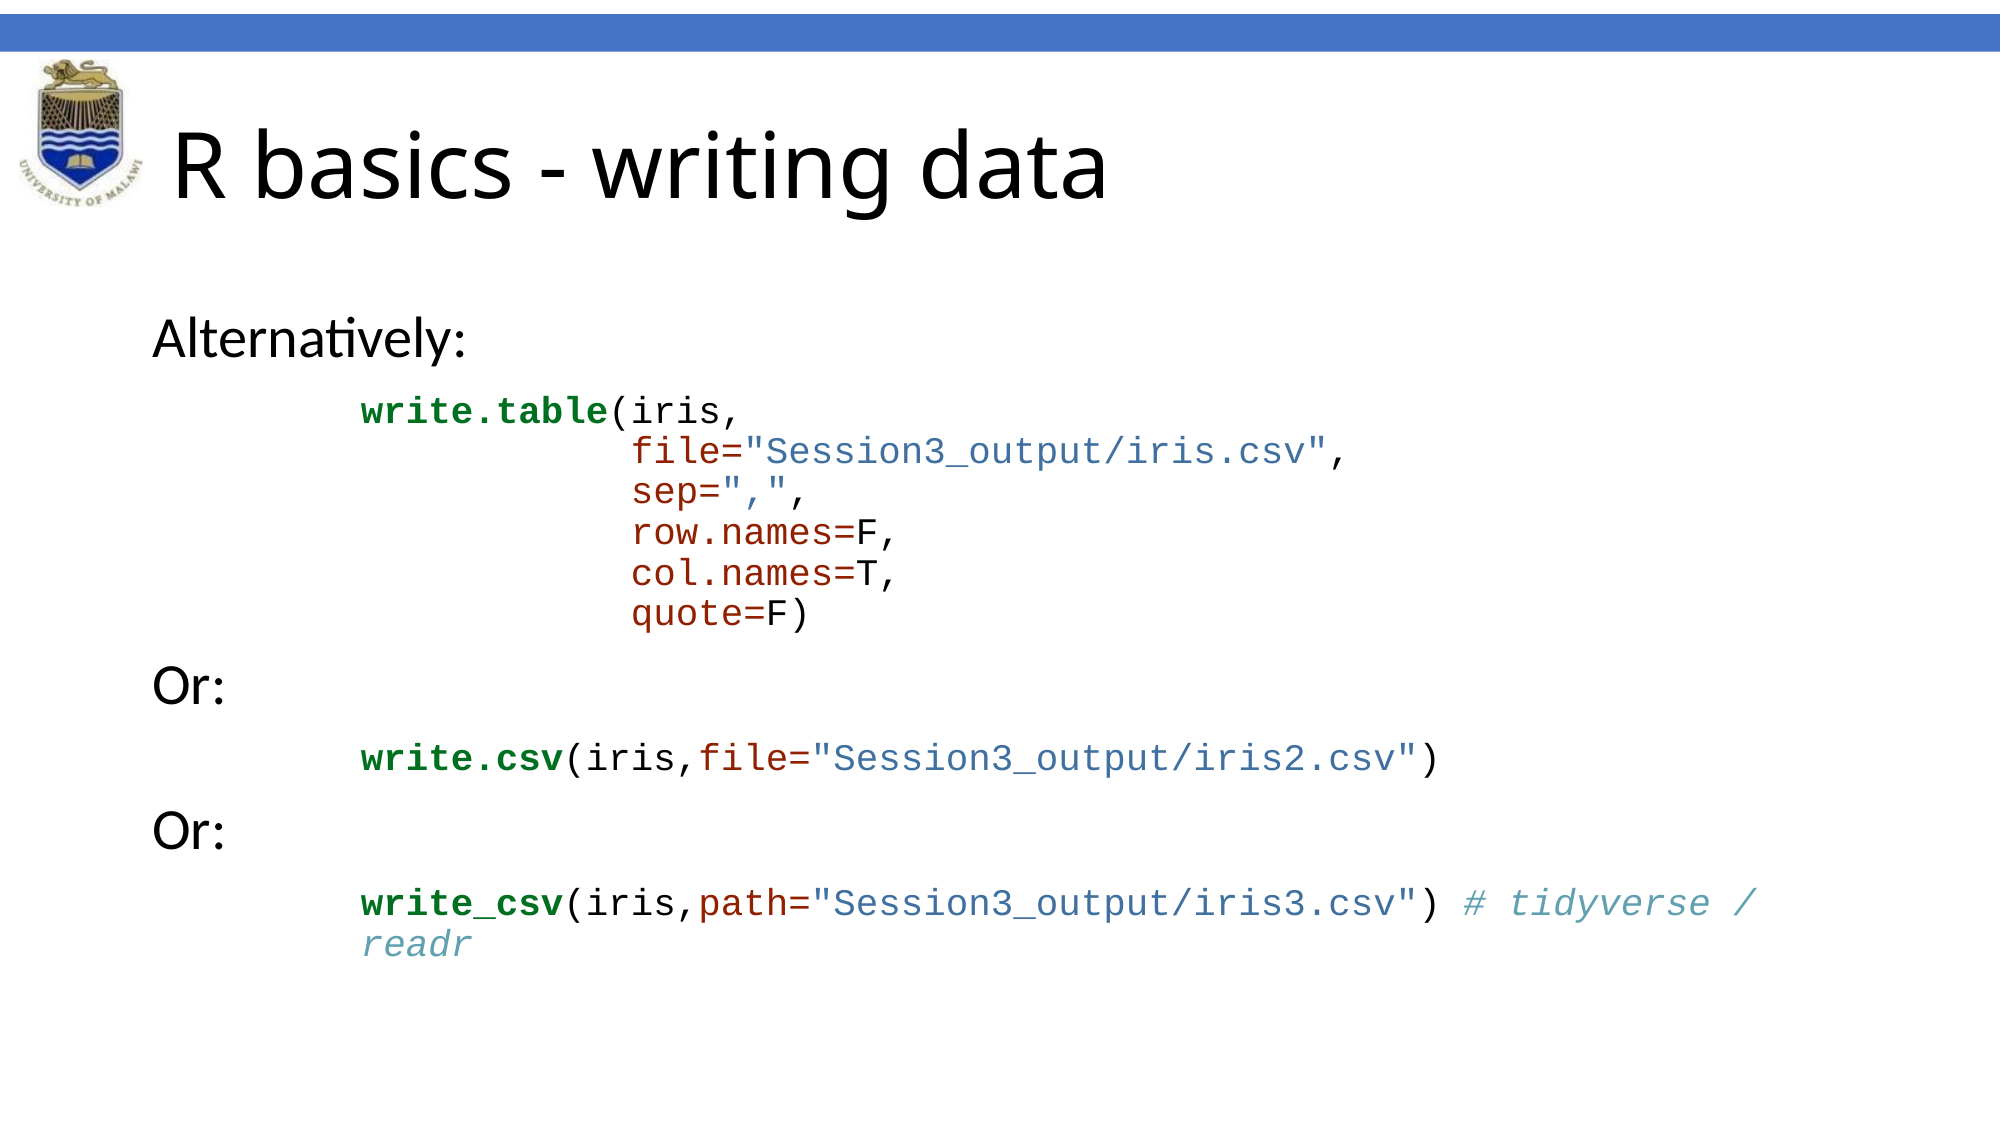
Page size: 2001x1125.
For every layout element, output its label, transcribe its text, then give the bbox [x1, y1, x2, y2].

title R basics - writing data [155, 59, 1851, 278]
list Alternatively: write.table(iris, file="Session3_output/iris.csv", sep=",", row.names=F, col.names=T, quote=F) Or: write.csv(iris,file="Session3_output/iris2.csv") Or: write_csv(iris,path="Session3_output/iris3.csv") # tidyverse / readr [137, 299, 1863, 1066]
picture [19, 59, 143, 207]
